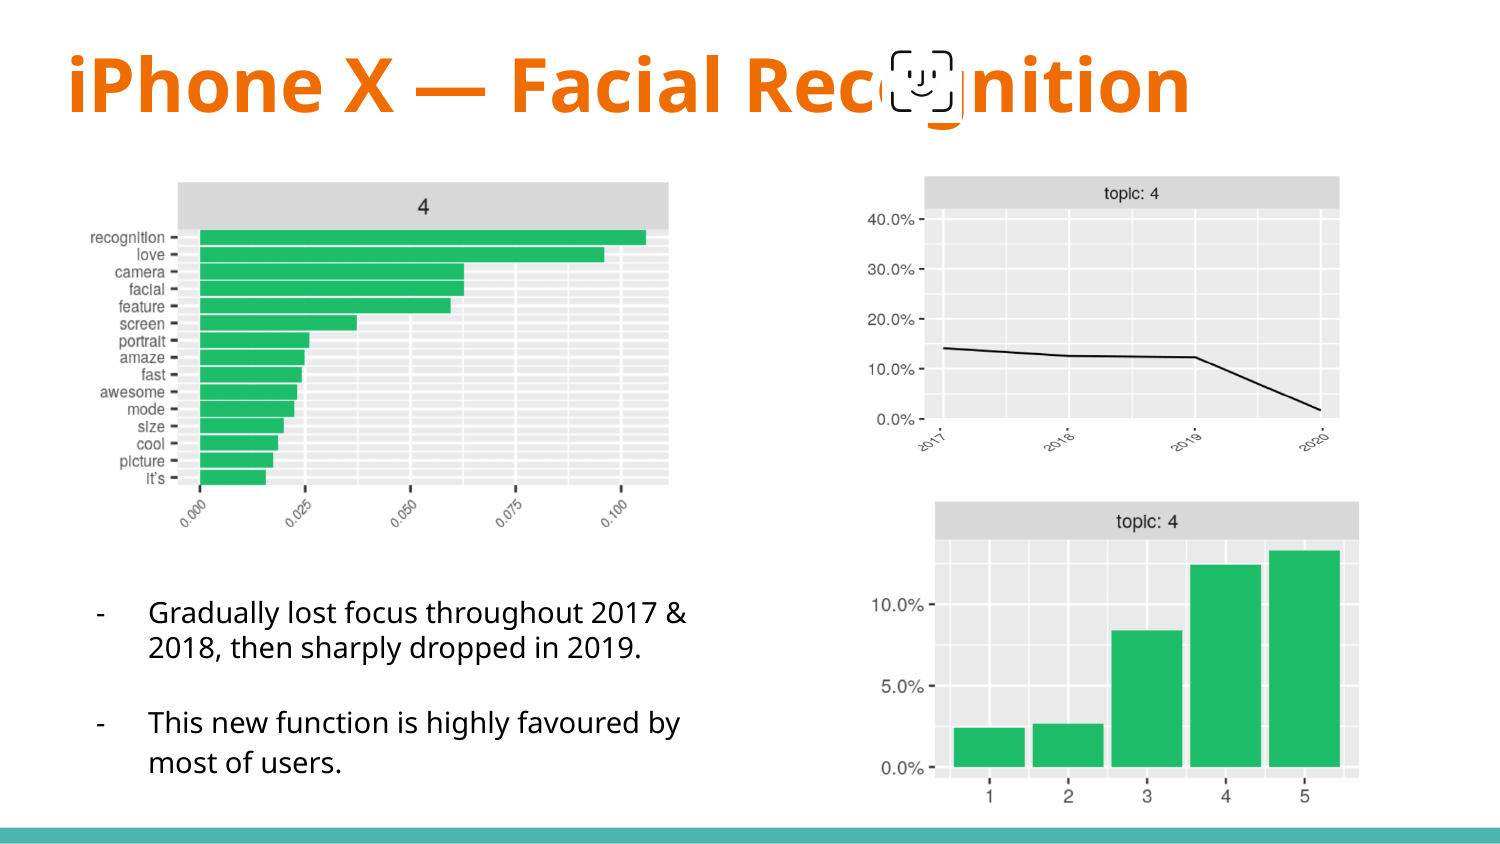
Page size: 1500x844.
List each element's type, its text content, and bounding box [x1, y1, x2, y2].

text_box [862, 172, 1348, 457]
picture [871, 489, 1367, 812]
picture [83, 171, 681, 538]
picture [882, 43, 963, 123]
title iPhone X — Facial Recognition [51, 22, 1449, 139]
list Gradually lost focus throughout 2017 & 2018, then sharply dropped in 2019. This new function is highly favoured by most of users. [58, 579, 731, 748]
